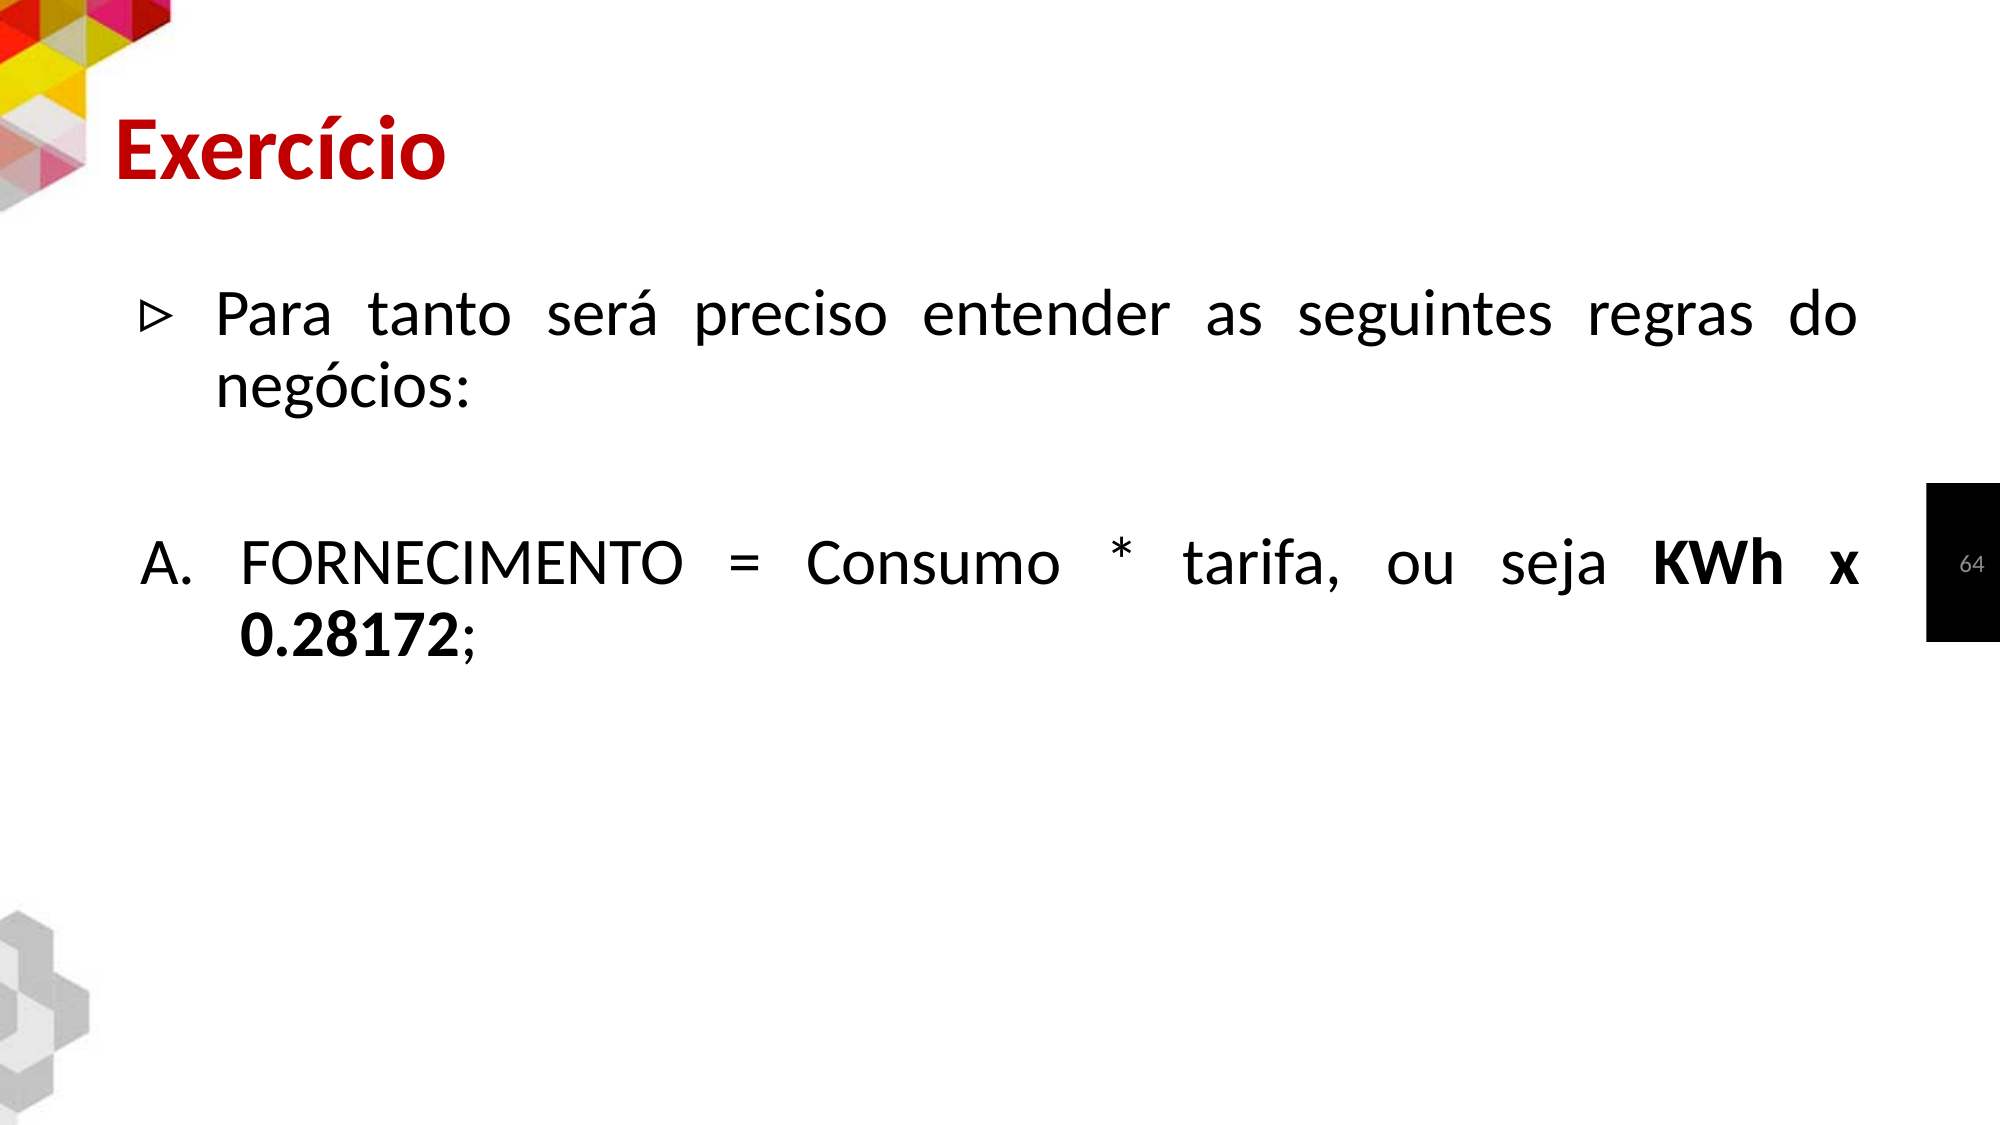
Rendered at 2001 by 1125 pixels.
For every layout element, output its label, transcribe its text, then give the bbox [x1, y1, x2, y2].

list Para tanto será preciso entender as seguintes regras do negócios: FORNECIMENTO = Consumo * tarifa, ou seja KWh x 0.28172; [99, 263, 1875, 1028]
title Exercício [99, 26, 1875, 214]
slide_number 64 [1926, 482, 2000, 642]
